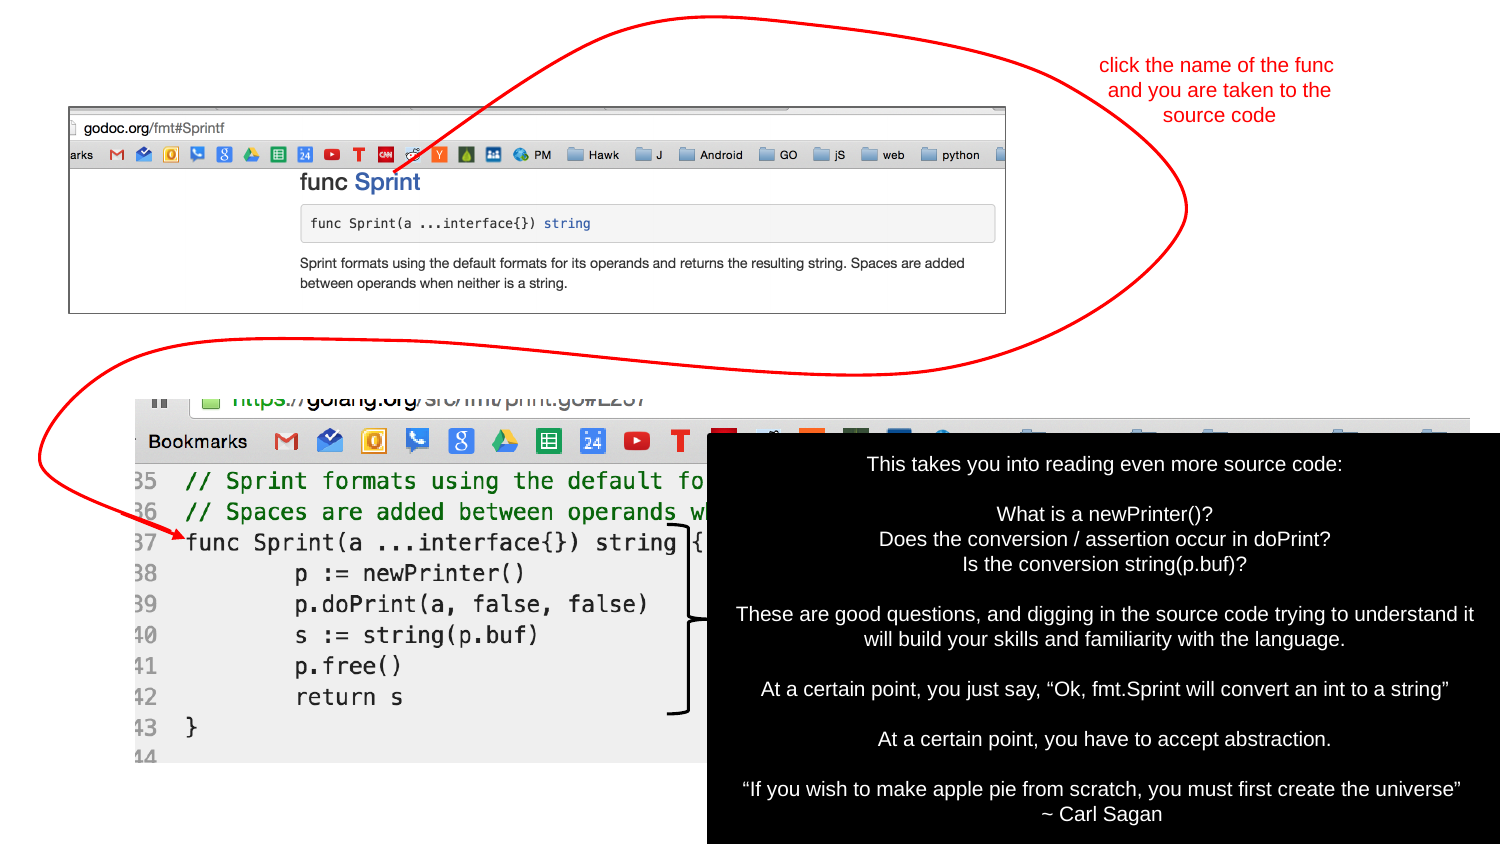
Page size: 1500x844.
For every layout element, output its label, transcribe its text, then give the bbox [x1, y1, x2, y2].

text_box [39, 16, 1187, 512]
text_box click the name of the func and you are taken to the source code [1066, 37, 1374, 146]
text_box This takes you into reading even more source code: What is a newPrinter()? Does the conversion / assertion occur in doPrint? Is the conversion string(p.buf)? These are good questions, and digging in the source code trying to understand it will build your skills and familiarity with the language. At a certain point, you just say, “Ok, fmt.Sprint will convert an int to a string” At a certain point, you have to accept abstraction. “If you wish to make apple pie from scratch, you must first create the universe” ~ Carl Sagan [709, 436, 1500, 844]
picture [69, 107, 1005, 313]
picture [135, 399, 1470, 764]
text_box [120, 512, 186, 539]
